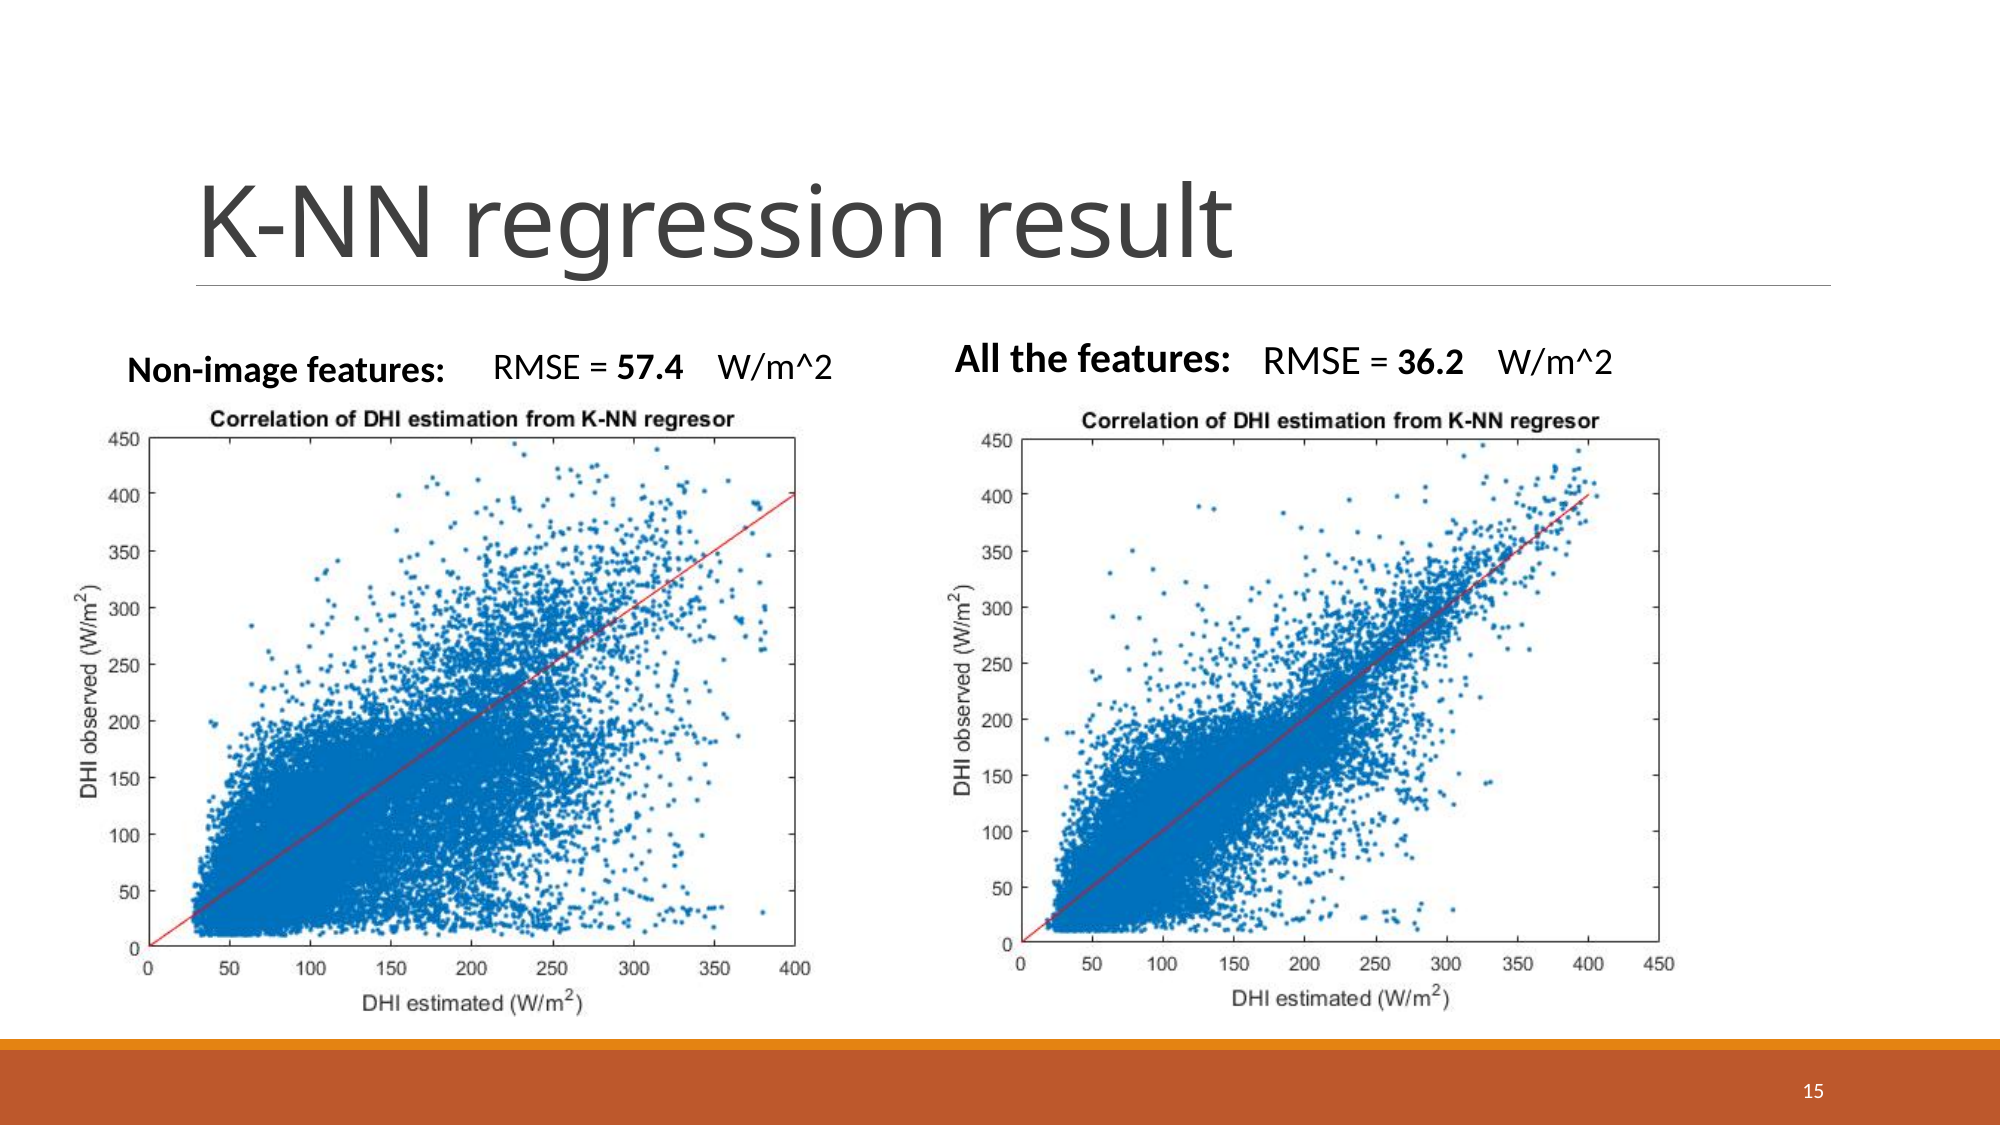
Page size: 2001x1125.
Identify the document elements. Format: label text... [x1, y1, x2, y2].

picture [40, 390, 876, 1017]
text_box RMSE = 36.2 W/m^2 [1248, 325, 1654, 390]
text_box RMSE = 57.4 W/m^2 [478, 334, 855, 387]
slide_number 15 [1624, 1059, 1840, 1120]
text_box Non-image features: [112, 337, 461, 387]
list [913, 393, 1739, 1012]
text_box All the features: [940, 322, 1248, 388]
title K-NN regression result [180, 47, 1830, 285]
